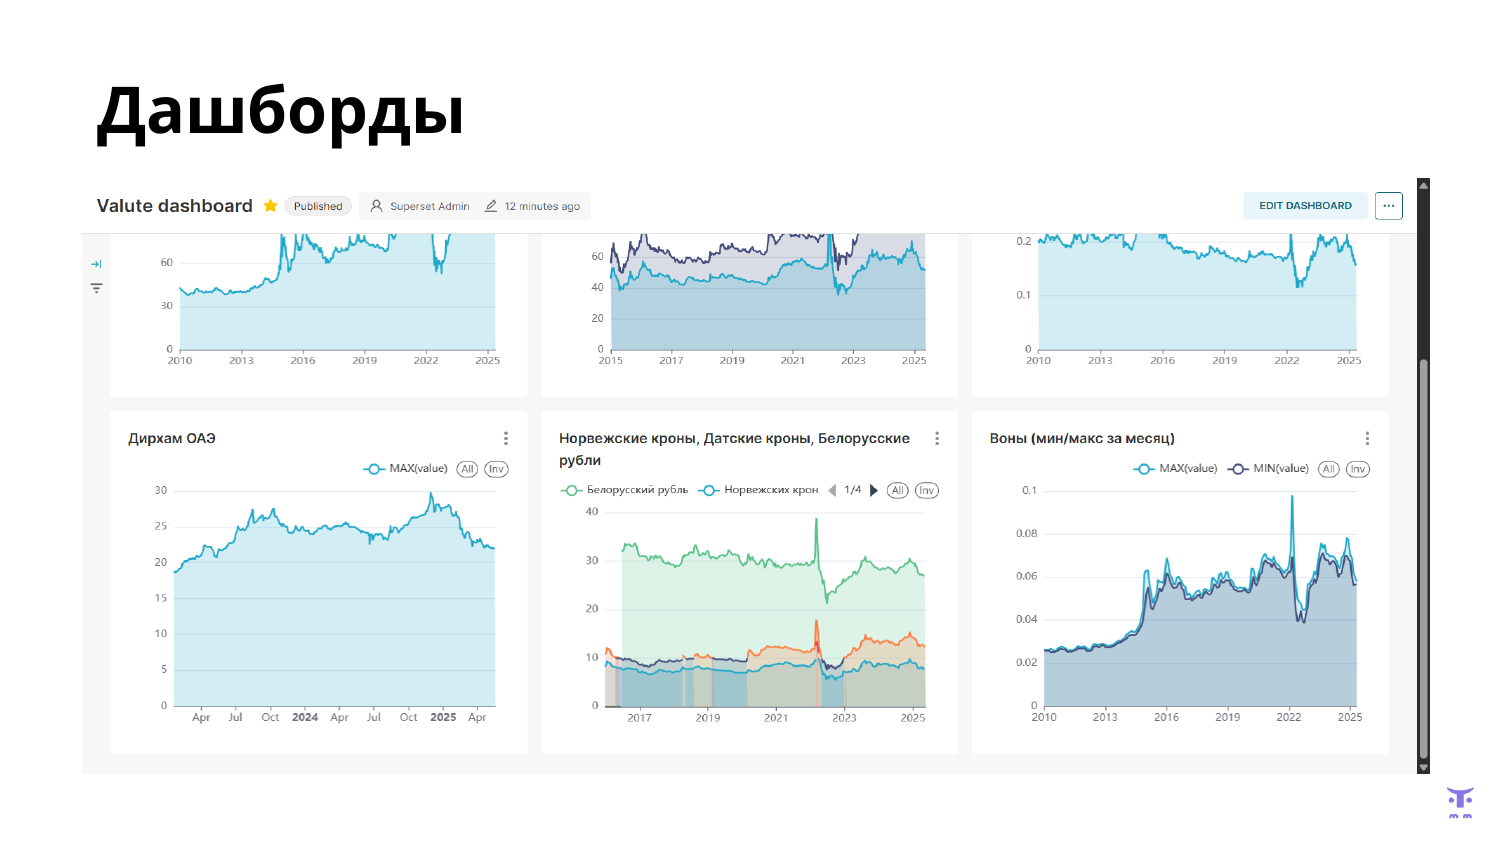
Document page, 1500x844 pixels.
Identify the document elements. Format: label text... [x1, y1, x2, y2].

picture [0, 0, 1500, 844]
title Дашборды [82, 54, 1480, 234]
